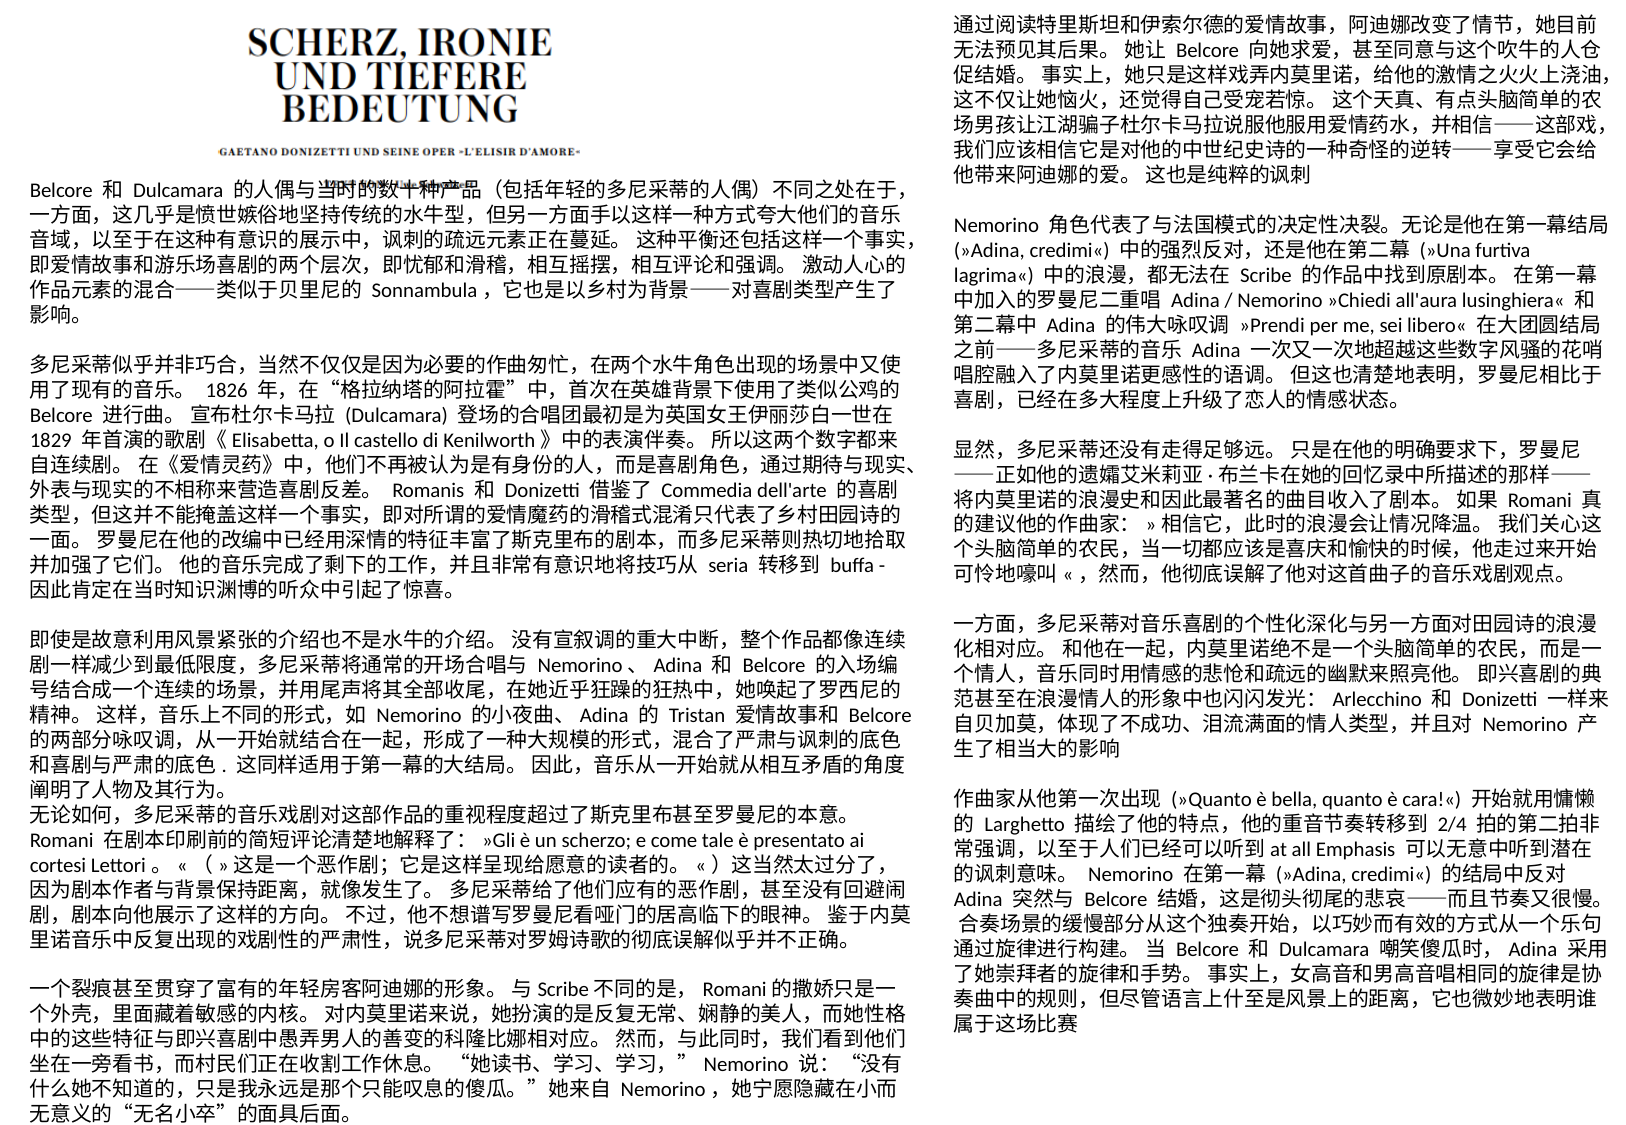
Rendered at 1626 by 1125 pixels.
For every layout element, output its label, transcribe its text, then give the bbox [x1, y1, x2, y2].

text_box 通过阅读特里斯坦和伊索尔德的爱情故事，阿迪娜改变了情节，她目前无法预见其后果。 她让 Belcore 向她求爱，甚至同意与这个吹牛的人仓促结婚。 事实上，她只是这样戏弄内莫里诺，给他的激情之火火上浇油，这不仅让她恼火，还觉得自己受宠若惊。 这个天真、有点头脑简单的农场男孩让江湖骗子杜尔卡马拉说服他服用爱情药水，并相信——这部戏，我们应该相信它是对他的中世纪史诗的一种奇怪的逆转——享受它会给他带来阿迪娜的爱。 这也是纯粹的讽刺 Nemorino 角色代表了与法国模式的决定性决裂。无论是他在第一幕结局 (»Adina, credimi«) 中的强烈反对，还是他在第二幕 (»Una furtiva lagrima«) 中的浪漫，都无法在 Scribe 的作品中找到原剧本。 在第一幕中加入的罗曼尼二重唱 Adina / Nemorino »Chiedi all'aura lusinghiera« 和第二幕中 Adina 的伟大咏叹调 »Prendi per me, sei libero« 在大团圆结局之前——多尼采蒂的音乐 Adina 一次又一次地超越这些数字风骚的花哨唱腔融入了内莫里诺更感性的语调。 但这也清楚地表明，罗曼尼相比于喜剧，已经在多大程度上升级了恋人的情感状态。 显然，多尼采蒂还没有走得足够远。 只是在他的明确要求下，罗曼尼——正如他的遗孀艾米莉亚·布兰卡在她的回忆录中所描述的那样——将内莫里诺的浪漫史和因此最著名的曲目收入了剧本。 如果 Romani 真的建议他的作曲家：»相信它，此时的浪漫会让情况降温。 我们关心这个头脑简单的农民，当一切都应该是喜庆和愉快的时候，他走过来开始可怜地嚎叫«，然而，他彻底误解了他对这首曲子的音乐戏剧观点。 一方面，多尼采蒂对音乐喜剧的个性化深化与另一方面对田园诗的浪漫化相对应。 和他在一起，内莫里诺绝不是一个头脑简单的农民，而是一个情人，音乐同时用情感的悲怆和疏远的幽默来照亮他。 即兴喜剧的典范甚至在浪漫情人的形象中也闪闪发光：Arlecchino 和 Donizetti 一样来自贝加莫，体现了不成功、泪流满面的情人类型，并且对 Nemorino 产生了相当大的影响 作曲家从他第一次出现 (»Quanto è bella, quanto è cara!«) 开始就用慵懒的 Larghetto 描绘了他的特点，他的重音节奏转移到 2/4 拍的第二拍非常强调，以至于人们已经可以听到at all Emphasis 可以无意中听到潜在的讽刺意味。 Nemorino 在第一幕 (»Adina, credimi«) 的结局中反对 Adina 突然与 Belcore 结婚，这是彻头彻尾的悲哀——而且节奏又很慢。 合奏场景的缓慢部分从这个独奏开始，以巧妙而有效的方式从一个乐句通过旋律进行构建。 当 Belcore 和 Dulcamara 嘲笑傻瓜时，Adina 采用了她崇拜者的旋律和手势。 事实上，女高音和男高音唱相同的旋律是协奏曲中的规则，但尽管语言上什至是风景上的距离，它也微妙地表明谁属于这场比赛 [939, 4, 1625, 1044]
text_box Belcore 和 Dulcamara 的人偶与当时的数十种产品（包括年轻的多尼采蒂的人偶）不同之处在于，一方面，这几乎是愤世嫉俗地坚持传统的水牛型，但另一方面手以这样一种方式夸大他们的音乐音域，以至于在这种有意识的展示中，讽刺的疏远元素正在蔓延。 这种平衡还包括这样一个事实，即爱情故事和游乐场喜剧的两个层次，即忧郁和滑稽，相互摇摆，相互评论和强调。 激动人心的作品元素的混合——类似于贝里尼的 Sonnambula，它也是以乡村为背景——对喜剧类型产生了影响。 多尼采蒂似乎并非巧合，当然不仅仅是因为必要的作曲匆忙，在两个水牛角色出现的场景中又使用了现有的音乐。 1826 年，在“格拉纳塔的阿拉霍”中，首次在英雄背景下使用了类似公鸡的 Belcore 进行曲。 宣布杜尔卡马拉 (Dulcamara) 登场的合唱团最初是为英国女王伊丽莎白一世在 1829 年首演的歌剧《Elisabetta, o Il castello di Kenilworth》中的表演伴奏。 所以这两个数字都来自连续剧。 在《爱情灵药》中，他们不再被认为是有身份的人，而是喜剧角色，通过期待与现实、外表与现实的不相称来营造喜剧反差。 Romanis 和 Donizetti 借鉴了 Commedia dell'arte 的喜剧类型，但这并不能掩盖这样一个事实，即对所谓的爱情魔药的滑稽式混淆只代表了乡村田园诗的一面。 罗曼尼在他的改编中已经用深情的特征丰富了斯克里布的剧本，而多尼采蒂则热切地拾取并加强了它们。 他的音乐完成了剩下的工作，并且非常有意识地将技巧从 seria 转移到 buffa - 因此肯定在当时知识渊博的听众中引起了惊喜。 即使是故意利用风景紧张的介绍也不是水牛的介绍。 没有宣叙调的重大中断，整个作品都像连续剧一样减少到最低限度，多尼采蒂将通常的开场合唱与 Nemorino、Adina 和 Belcore 的入场编号结合成一个连续的场景，并用尾声将其全部收尾，在她近乎狂躁的狂热中，她唤起了罗西尼的精神。 这样，音乐上不同的形式，如 Nemorino 的小夜曲、Adina 的 Tristan 爱情故事和 Belcore 的两部分咏叹调，从一开始就结合在一起，形成了一种大规模的形式，混合了严肃与讽刺的底色和喜剧与严肃的底色. 这同样适用于第一幕的大结局。 因此，音乐从一开始就从相互矛盾的角度阐明了人物及其行为。 无论如何，多尼采蒂的音乐戏剧对这部作品的重视程度超过了斯克里布甚至罗曼尼的本意。 Romani 在剧本印刷前的简短评论清楚地解释了：»Gli è un scherzo; e come tale è presentato ai cortesi Lettori。«（»这是一个恶作剧；它是这样呈现给愿意的读者的。«）这当然太过分了，因为剧本作者与背景保持距离，就像发生了。 多尼采蒂给了他们应有的恶作剧，甚至没有回避闹剧，剧本向他展示了这样的方向。 不过，他不想谱写罗曼尼看哑门的居高临下的眼神。 鉴于内莫里诺音乐中反复出现的戏剧性的严肃性，说多尼采蒂对罗姆诗歌的彻底误解似乎并不正确。 一个裂痕甚至贯穿了富有的年轻房客阿迪娜的形象。 与Scribe不同的是，Romani的撒娇只是一个外壳，里面藏着敏感的内核。 对内莫里诺来说，她扮演的是反复无常、娴静的美人，而她性格中的这些特征与即兴喜剧中愚弄男人的善变的科隆比娜相对应。 然而，与此同时，我们看到他们坐在一旁看书，而村民们正在收割工作休息。 “她读书、学习、学习，”Nemorino 说：“没有什么她不知道的，只是我永远是那个只能叹息的傻瓜。”她来自 Nemorino，她宁愿隐藏在小而无意义的“无名小卒”的面具后面。 [15, 169, 928, 1125]
picture [193, 11, 606, 200]
